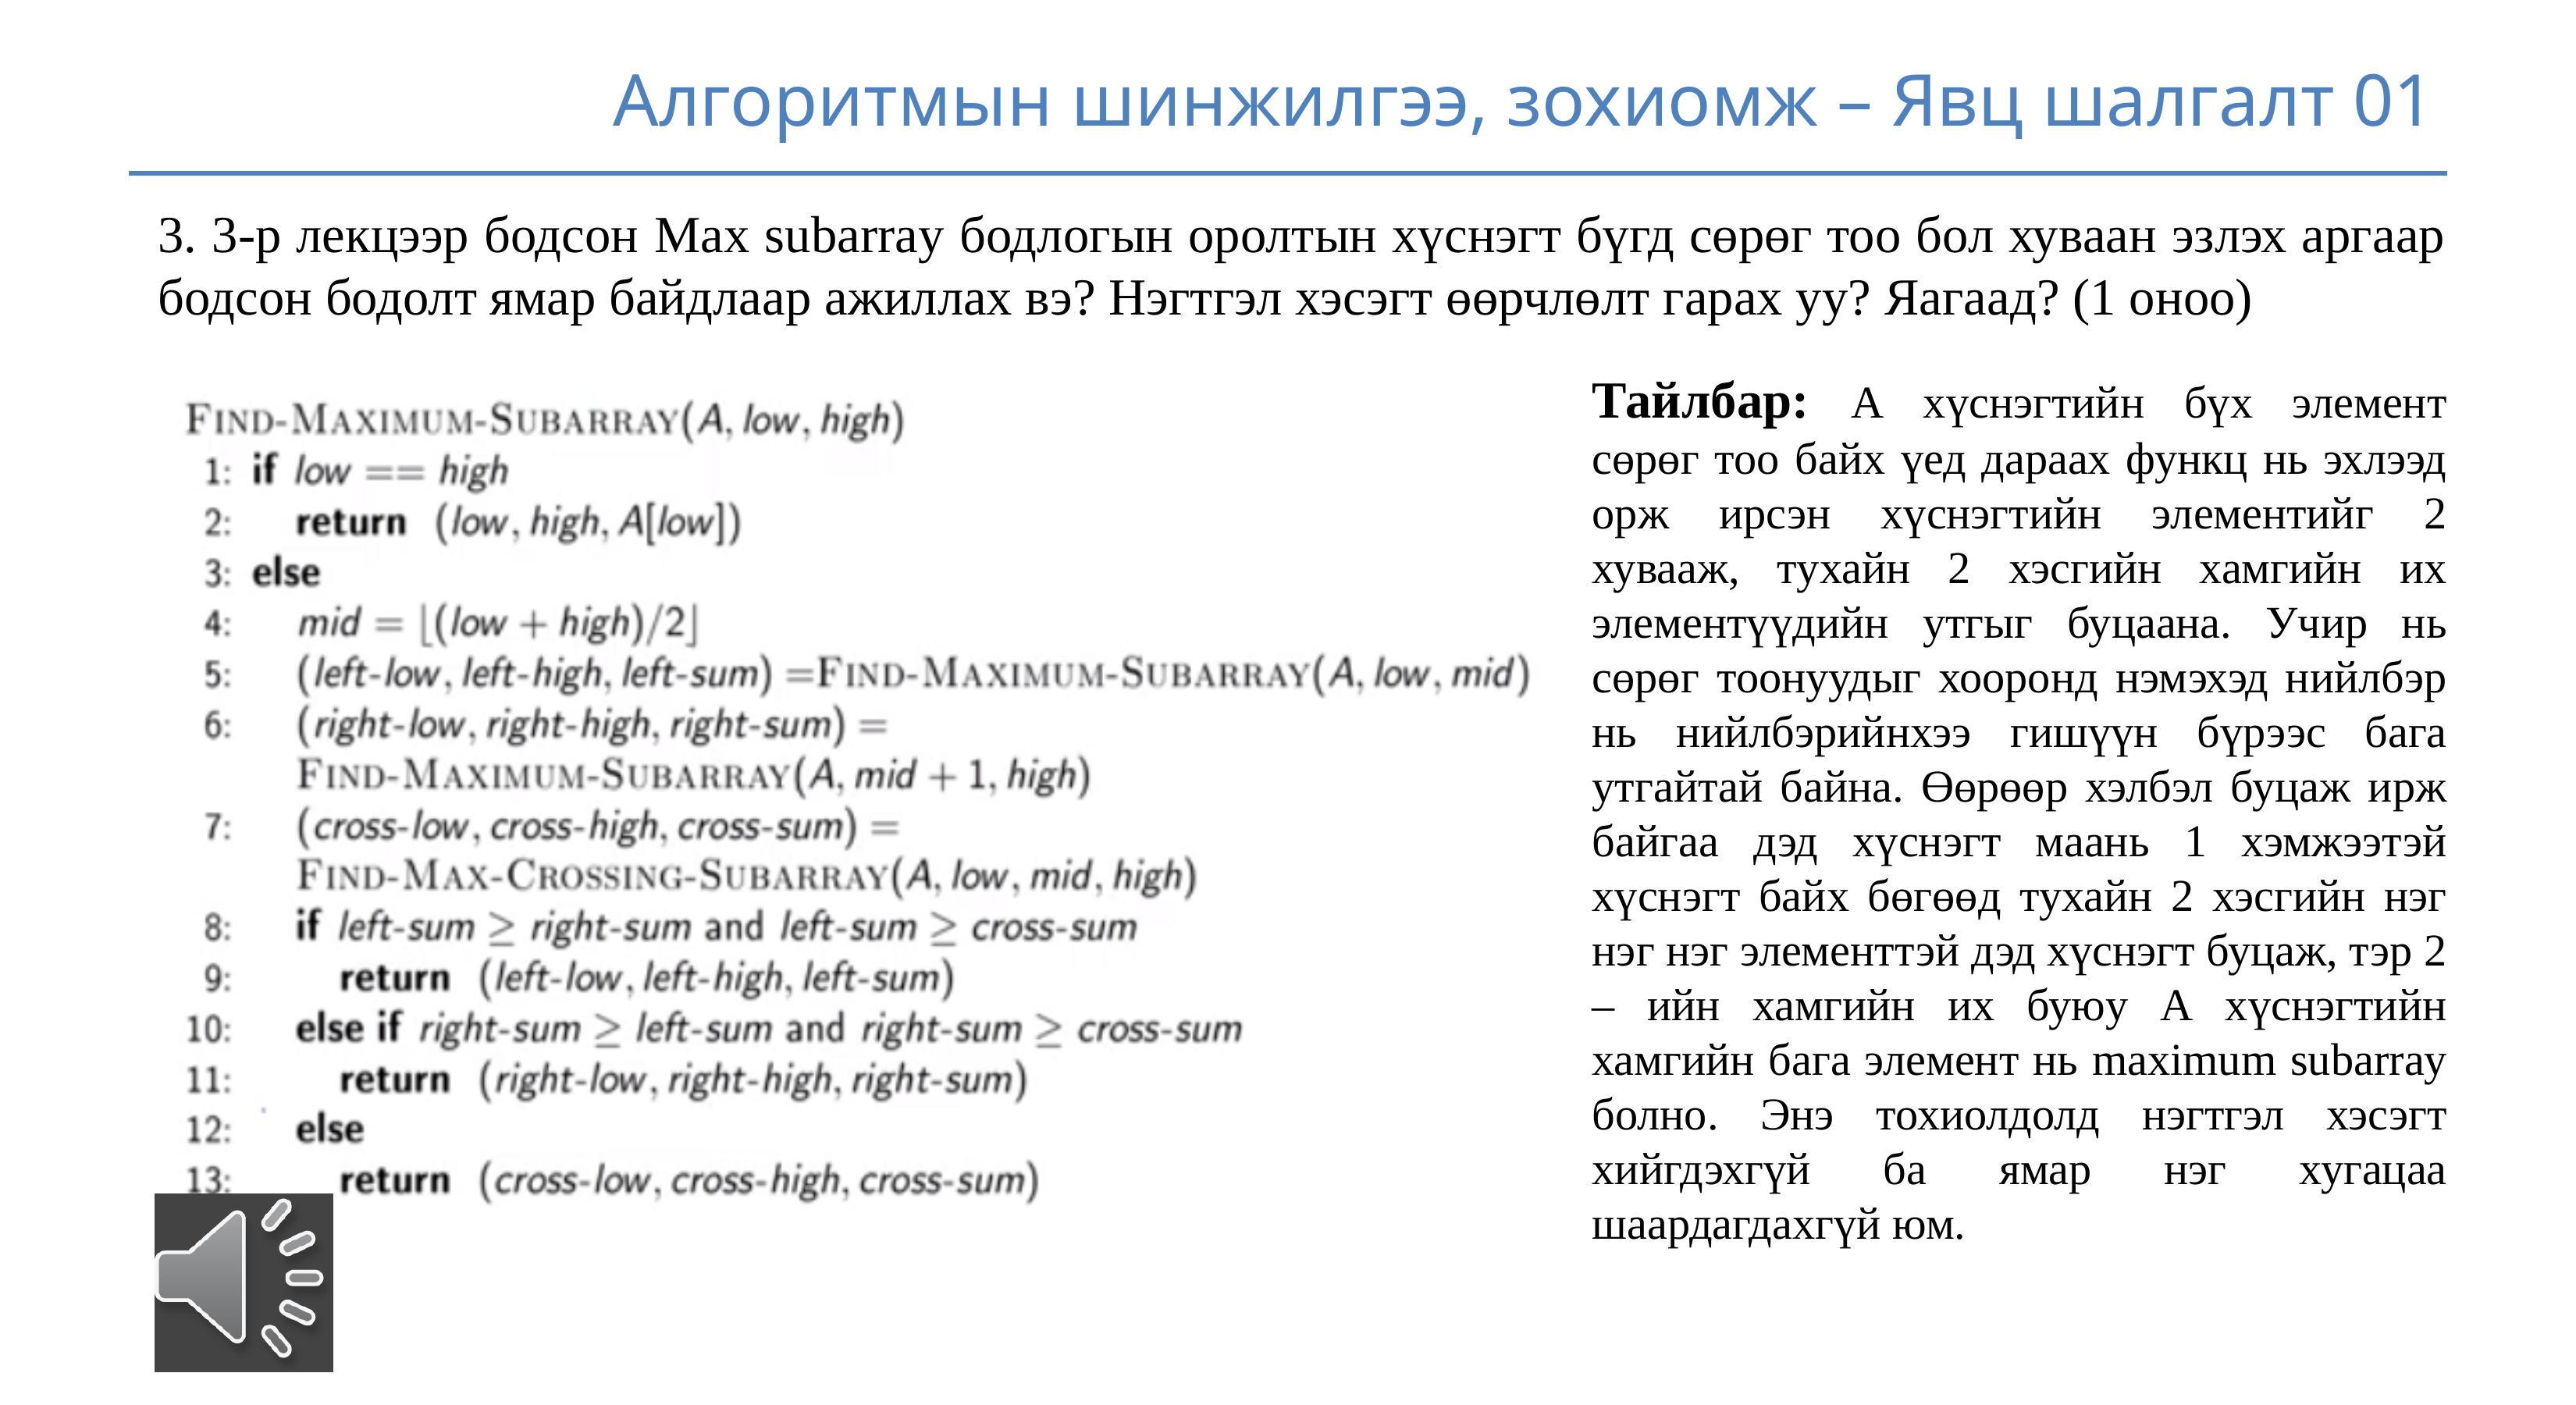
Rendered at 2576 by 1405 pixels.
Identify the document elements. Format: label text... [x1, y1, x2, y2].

text_box Тайлбар: A хүснэгтийн бүх элемент сөрөг тоо байх үед дараах функц нь эхлээд орж ирсэн хүснэгтийн элементийг 2 хувааж, тухайн 2 хэсгийн хамгийн их элементүүдийн утгыг буцаана. Учир нь сөрөг тоонуудыг хооронд нэмэхэд нийлбэр нь нийлбэрийнхээ гишүүн бүрээс бага утгайтай байна. Өөрөөр хэлбэл буцаж ирж байгаа дэд хүснэгт маань 1 хэмжээтэй хүснэгт байх бөгөөд тухайн 2 хэсгийн нэг нэг нэг элементтэй дэд хүснэгт буцаж, тэр 2 – ийн хамгийн их буюу А хүснэгтийн хамгийн бага элемент нь maximum subarray болно. Энэ тохиолдолд нэгтгэл хэсэгт хийгдэхгүй ба ямар нэг хугацаа шаардагдахгүй юм. [1580, 360, 2459, 1254]
picture [146, 389, 1546, 1374]
text_box 3. 3-р лекцээр бодсон Max subarray бодлогын оролтын хүснэгт бүгд сөрөг тоо бол хуваан эзлэх аргаар бодсон бодолт ямар байдлаар ажиллах вэ? Нэгтгэл хэсэгт өөрчлөлт гарах уу? Яагаад? (1 оноо) [146, 194, 2459, 331]
